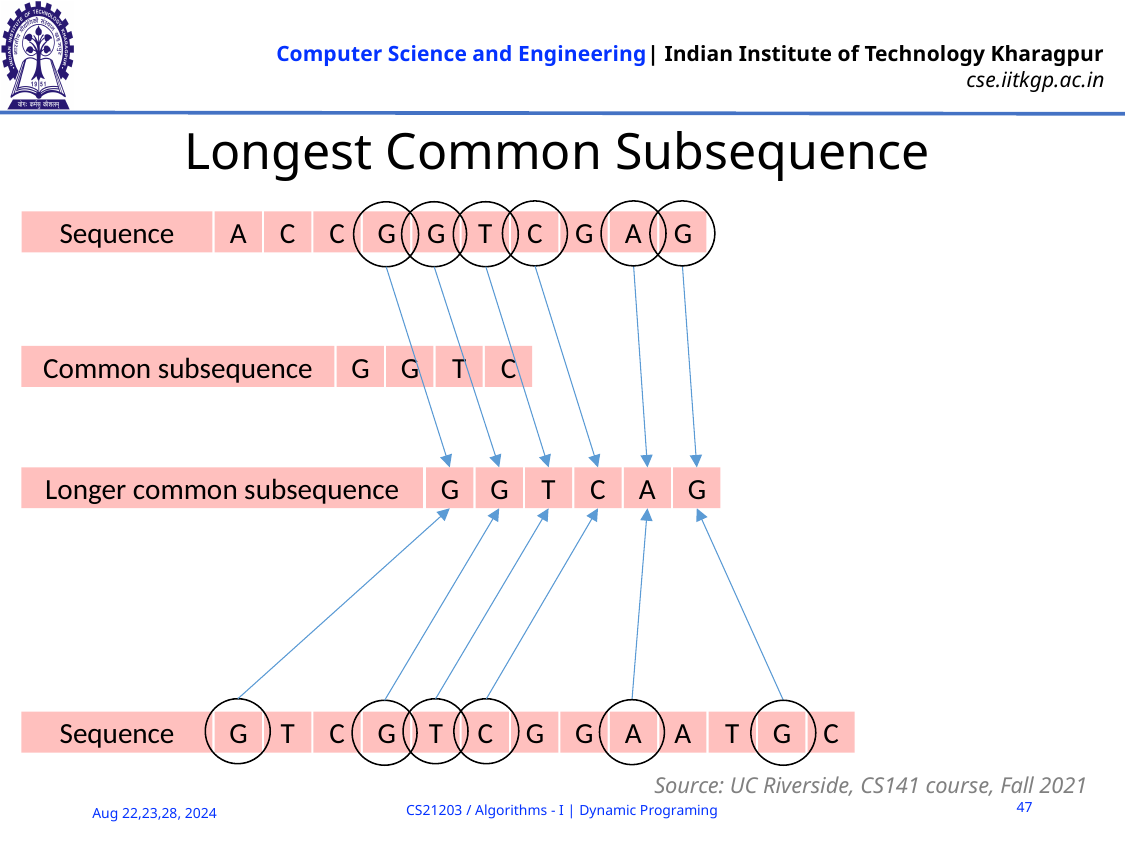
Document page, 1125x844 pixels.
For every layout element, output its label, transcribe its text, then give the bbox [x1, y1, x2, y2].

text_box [633, 265, 648, 468]
text_box [410, 753, 461, 765]
text_box [510, 199, 560, 211]
text_box [757, 699, 809, 711]
slide_number 47 [992, 794, 1048, 831]
text_box [406, 253, 460, 266]
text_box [631, 508, 648, 700]
footer CS21203 / Algorithms - I | Dynamic Programing [185, 787, 940, 833]
text_box [608, 199, 658, 211]
text_box [408, 701, 461, 711]
text_box Source: UC Riverside, CS141 course, Fall 2021 [639, 763, 1118, 794]
text_box [359, 699, 409, 711]
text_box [386, 266, 434, 467]
text_box [606, 698, 658, 711]
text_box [485, 266, 534, 467]
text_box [534, 265, 598, 467]
text_box [507, 253, 563, 266]
picture [1, 1, 74, 110]
text_box [458, 253, 511, 266]
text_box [696, 508, 784, 701]
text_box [434, 266, 485, 467]
text_box [211, 697, 265, 711]
text_box [655, 199, 716, 267]
title Longest Common Subsequence [35, 78, 1078, 221]
text_box [756, 753, 811, 767]
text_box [384, 509, 500, 701]
text_box [461, 200, 510, 211]
text_box [357, 753, 411, 767]
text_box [435, 509, 486, 699]
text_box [237, 509, 384, 699]
text_box [362, 200, 410, 211]
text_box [21, 711, 855, 753]
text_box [21, 211, 707, 253]
text_box [460, 753, 512, 765]
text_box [21, 345, 386, 387]
text_box [606, 253, 658, 267]
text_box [21, 467, 721, 509]
text_box [212, 753, 264, 765]
text_box [409, 200, 459, 211]
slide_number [77, 798, 274, 844]
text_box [486, 509, 599, 699]
text_box [605, 753, 659, 766]
text_box [358, 253, 410, 268]
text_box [682, 265, 697, 468]
text_box [459, 700, 514, 711]
